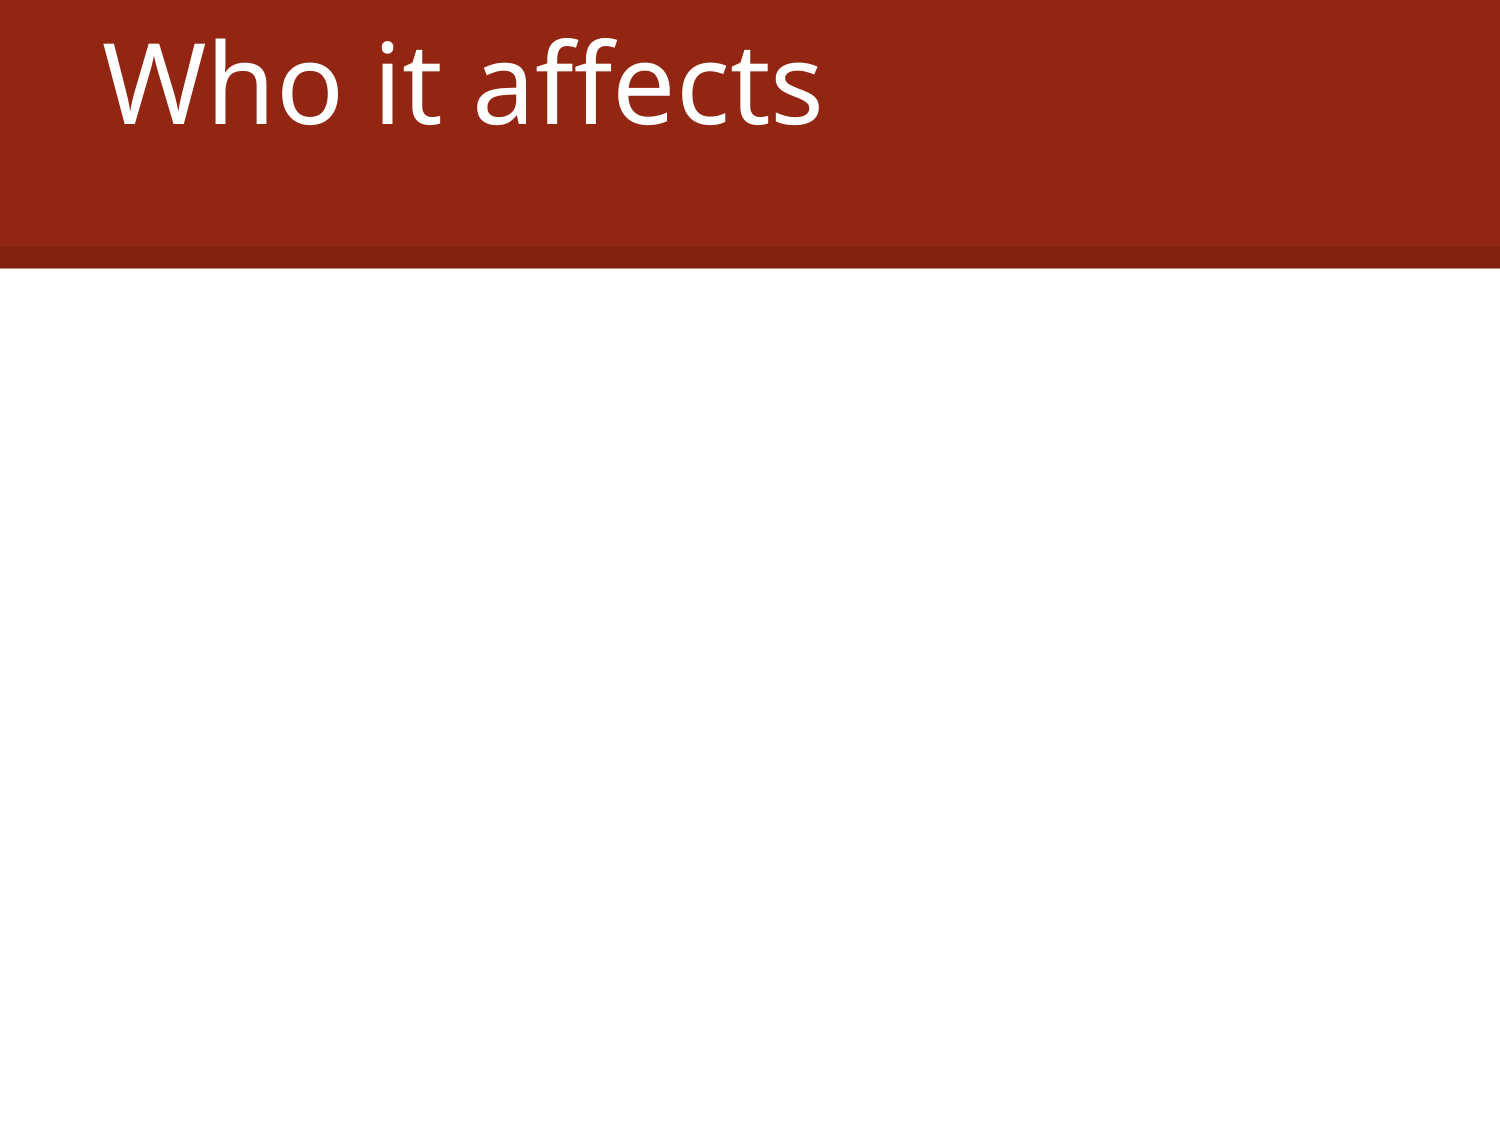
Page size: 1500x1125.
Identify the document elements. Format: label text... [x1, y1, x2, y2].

picture [0, 0, 1500, 1125]
title Who it affects [87, 0, 1382, 198]
